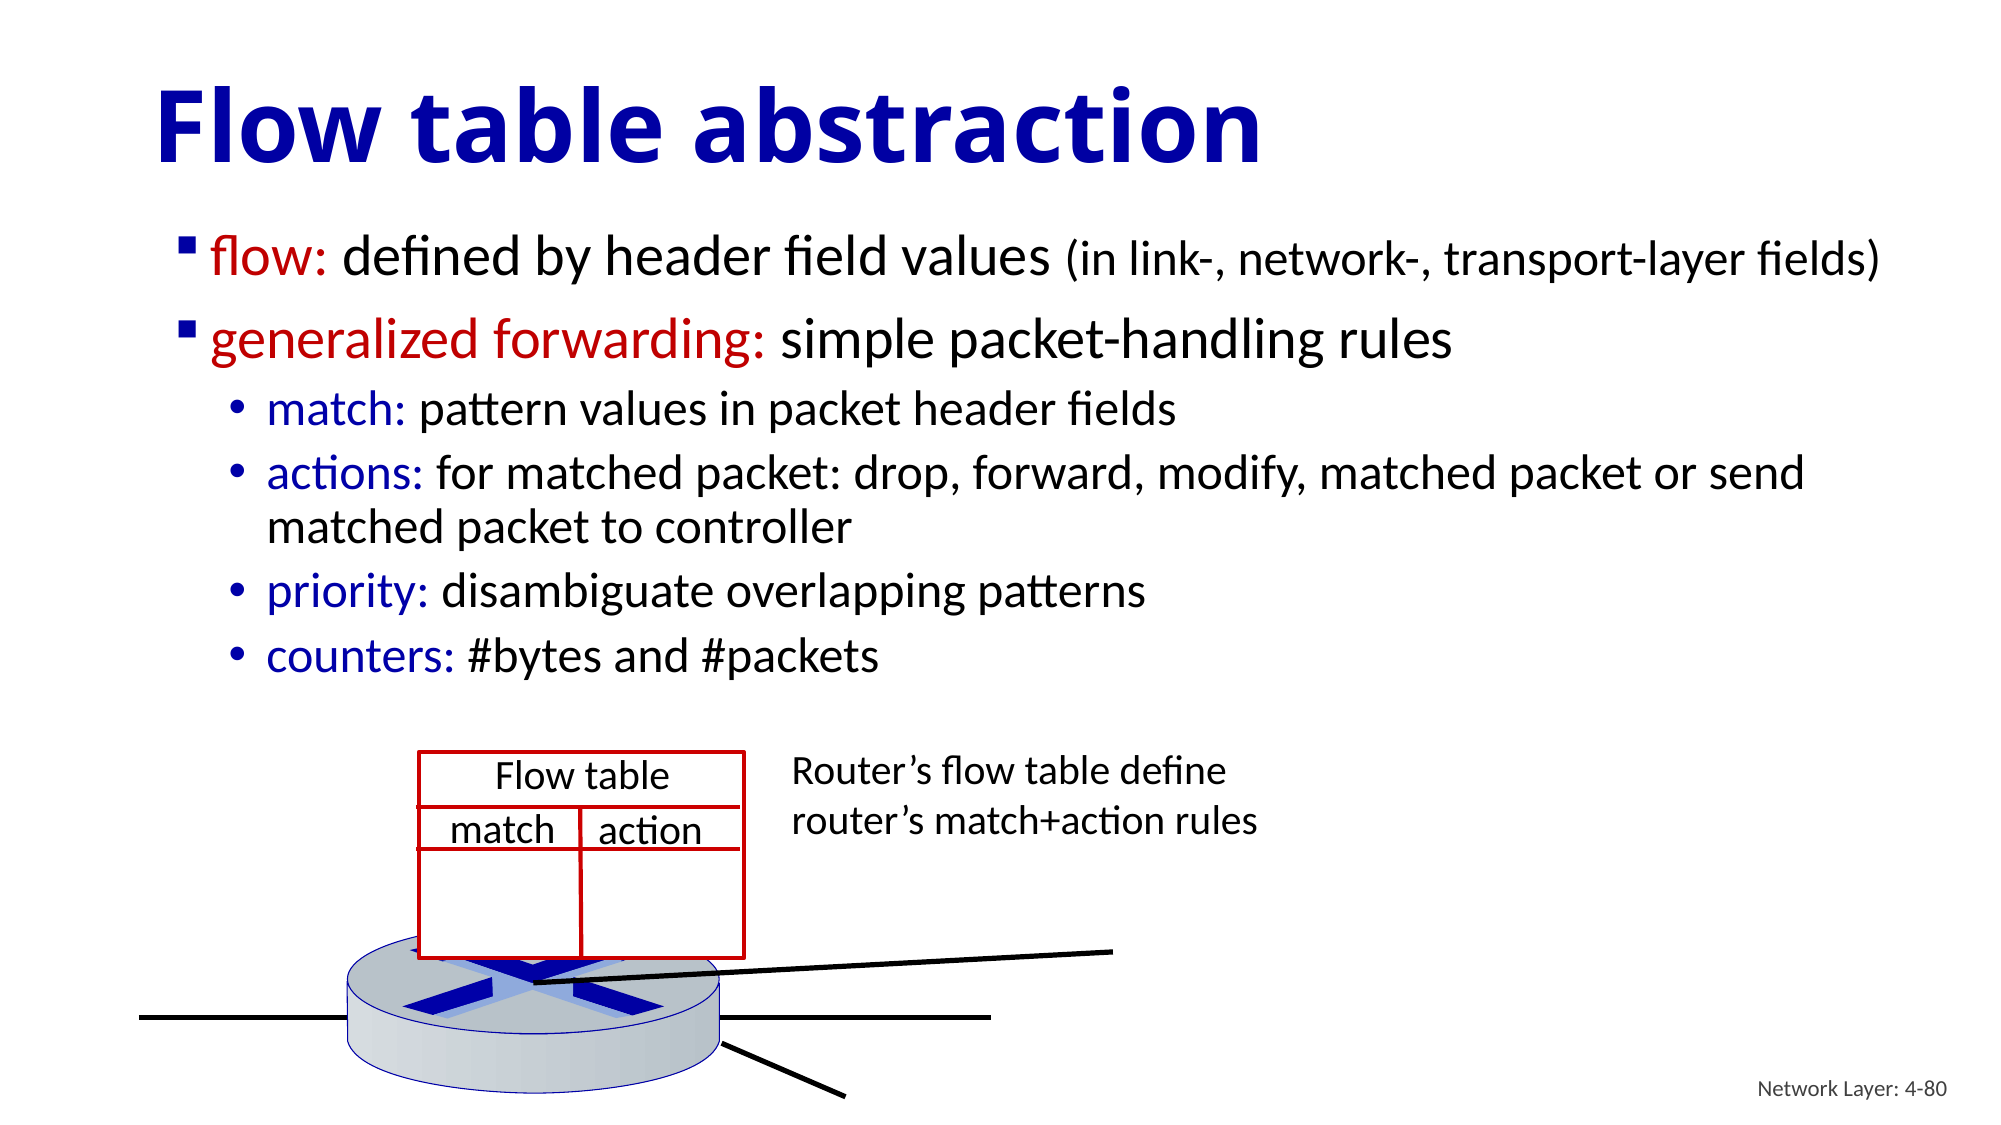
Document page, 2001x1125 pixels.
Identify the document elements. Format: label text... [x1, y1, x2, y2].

list flow: defined by header field values (in link-, network-, transport-layer fields) generalized forwarding: simple packet-handling rules match: pattern values in packet header fields actions: for matched packet: drop, forward, modify, matched packet or send matched packet to controller priority: disambiguate overlapping patterns counters: #bytes and #packets [137, 217, 1918, 718]
slide_number Network Layer: 4- [1512, 1056, 1963, 1117]
title Flow table abstraction [137, 56, 1863, 204]
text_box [138, 735, 1328, 1097]
